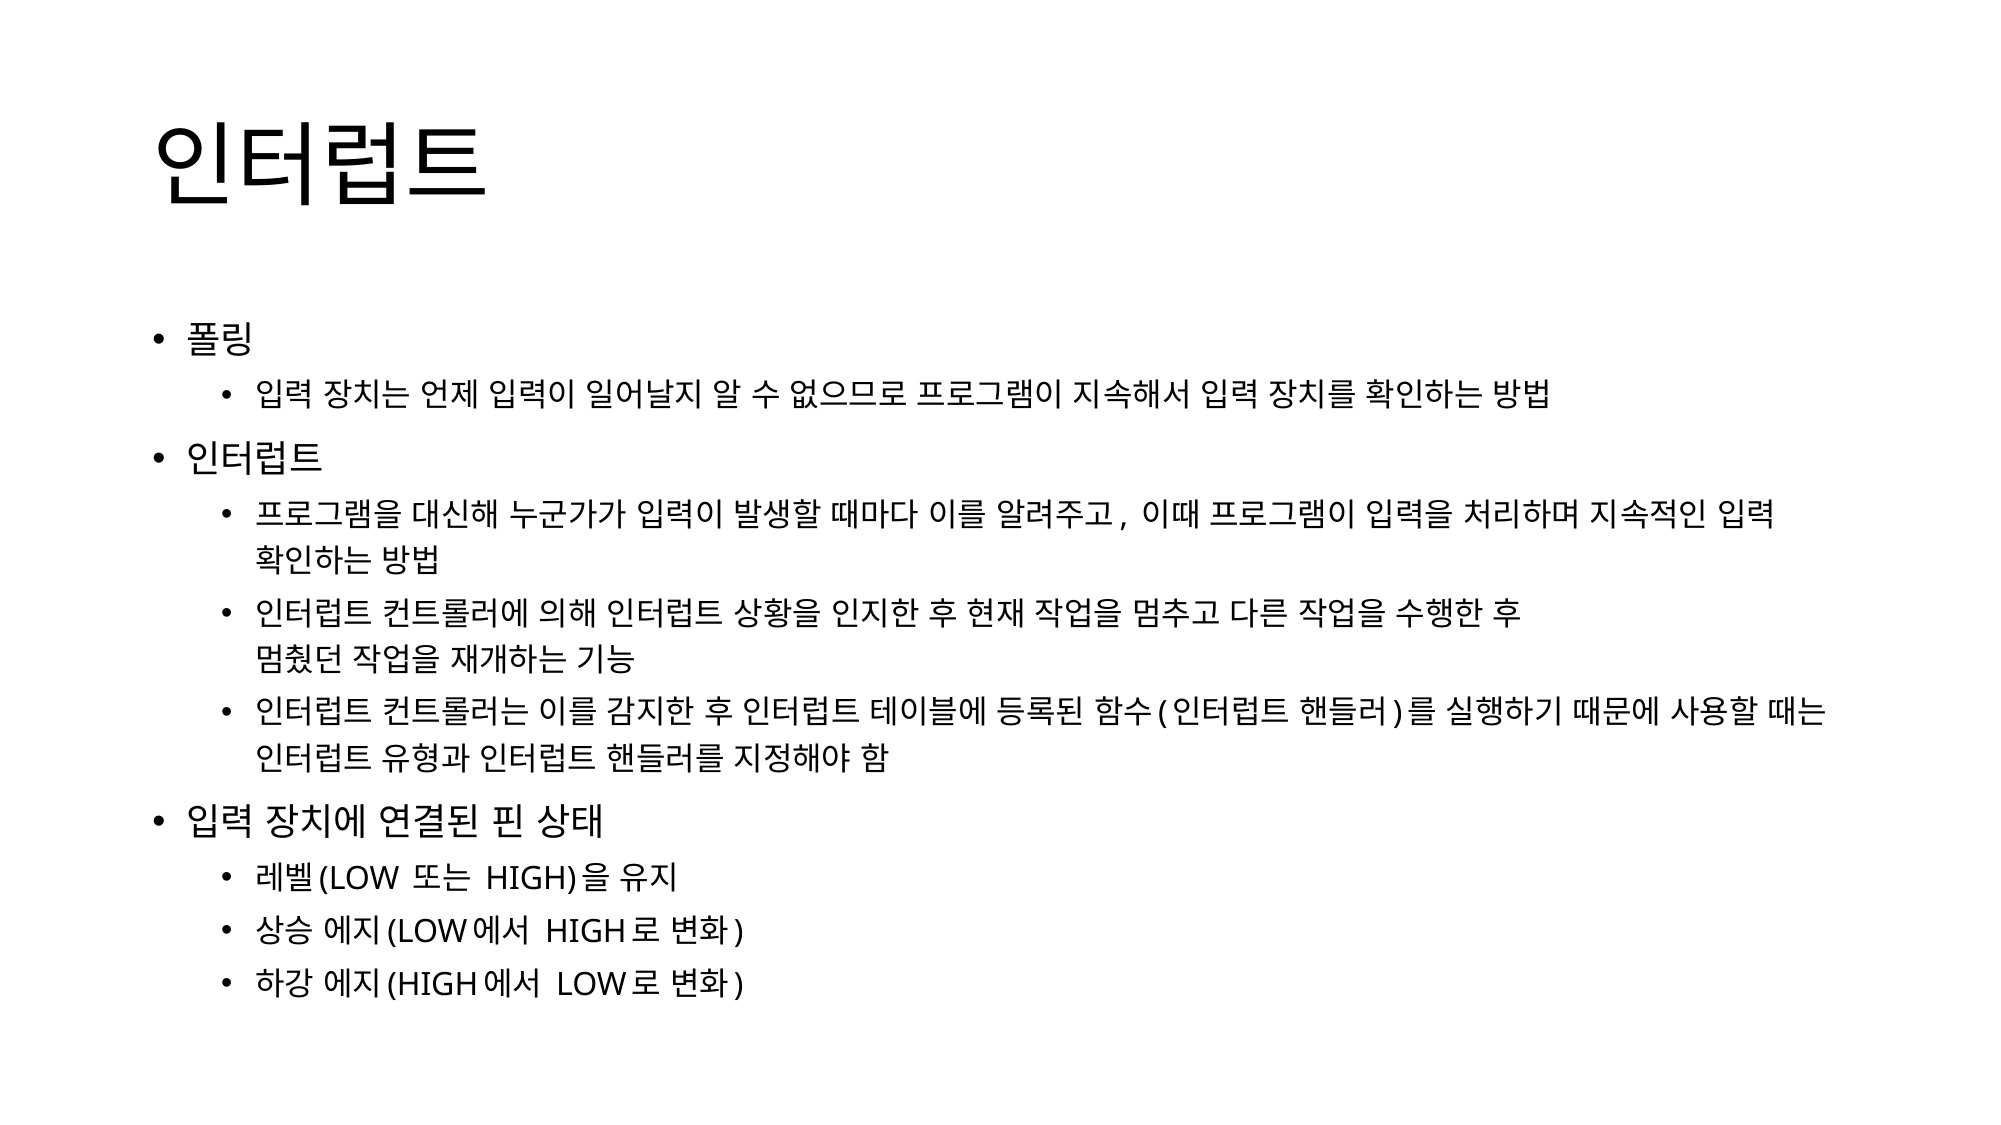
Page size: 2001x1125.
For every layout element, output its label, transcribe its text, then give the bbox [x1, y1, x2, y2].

title 인터럽트 [137, 59, 1863, 278]
list 폴링 입력 장치는 언제 입력이 일어날지 알 수 없으므로 프로그램이 지속해서 입력 장치를 확인하는 방법 인터럽트 프로그램을 대신해 누군가가 입력이 발생할 때마다 이를 알려주고, 이때 프로그램이 입력을 처리하며 지속적인 입력 확인하는 방법 인터럽트 컨트롤러에 의해 인터럽트 상황을 인지한 후 현재 작업을 멈추고 다른 작업을 수행한 후 멈췄던 작업을 재개하는 기능 인터럽트 컨트롤러는 이를 감지한 후 인터럽트 테이블에 등록된 함수(인터럽트 핸들러)를 실행하기 때문에 사용할 때는 인터럽트 유형과 인터럽트 핸들러를 지정해야 함 입력 장치에 연결된 핀 상태 레벨(LOW 또는 HIGH)을 유지 상승 에지(LOW에서 HIGH로 변화) 하강 에지(HIGH에서 LOW로 변화) [137, 299, 1880, 1014]
